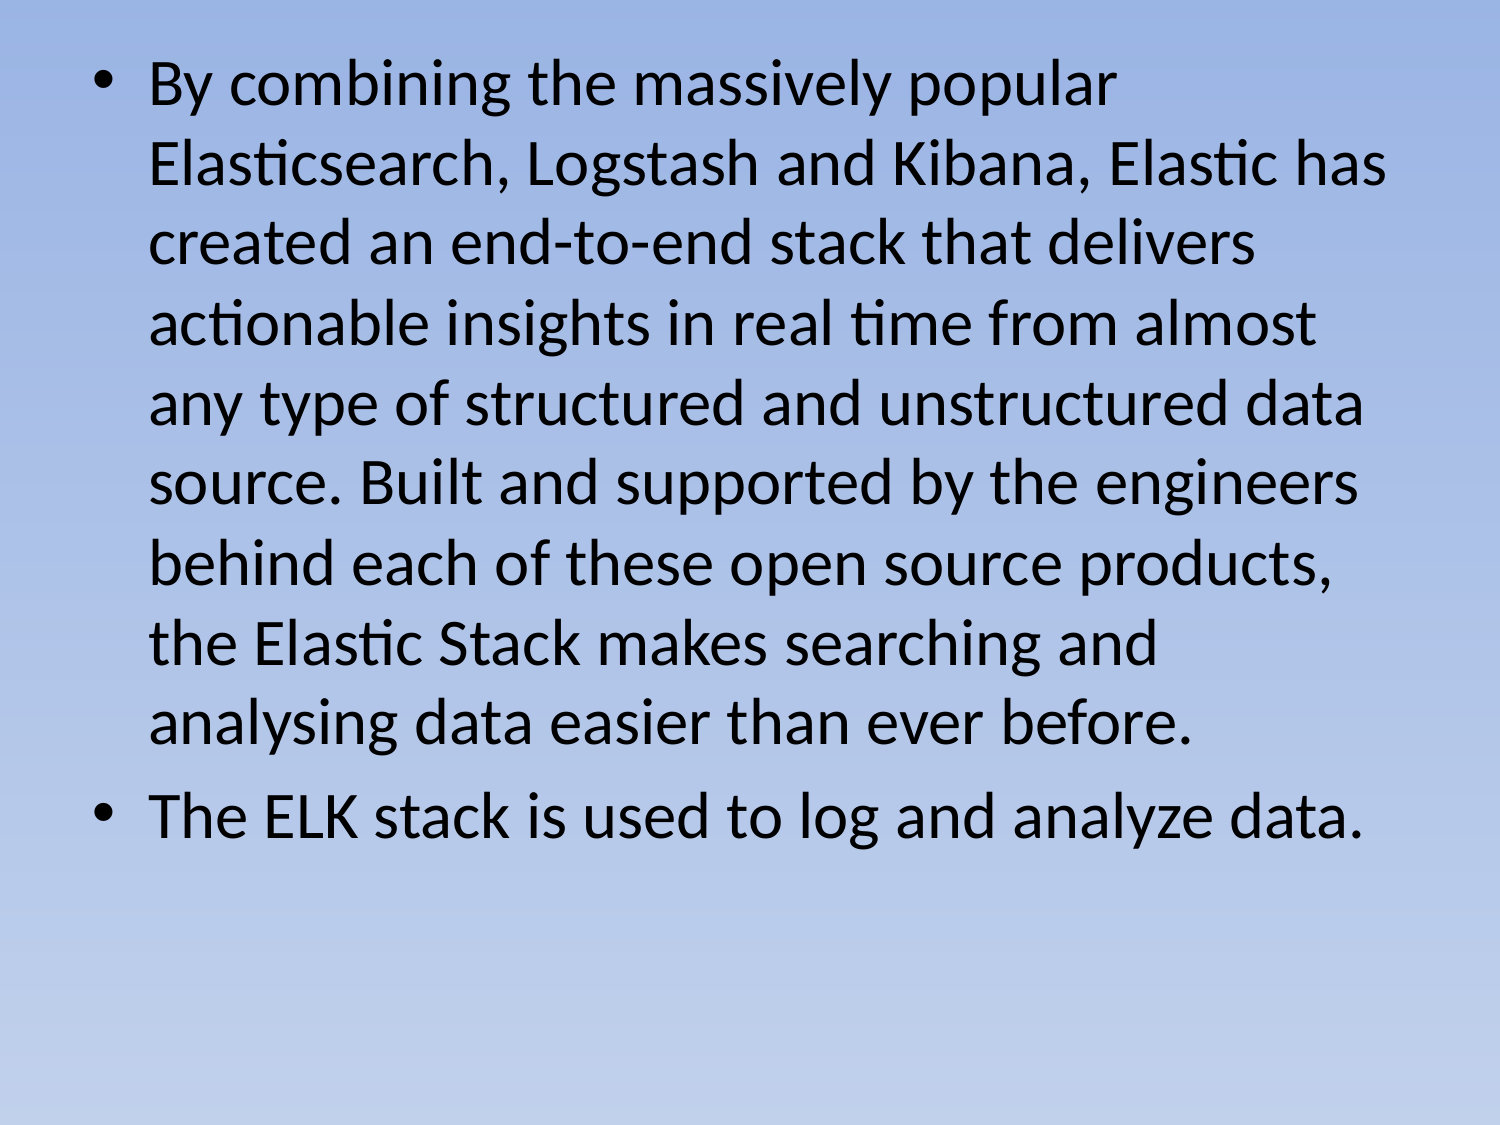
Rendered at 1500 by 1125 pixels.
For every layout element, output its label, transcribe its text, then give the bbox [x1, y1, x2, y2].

list By combining the massively popular Elasticsearch, Logstash and Kibana, Elastic has created an end-to-end stack that delivers actionable insights in real time from almost any type of structured and unstructured data source. Built and supported by the engineers behind each of these open source products, the Elastic Stack makes searching and analysing data easier than ever before. The ELK stack is used to log and analyze data. [76, 31, 1427, 1106]
